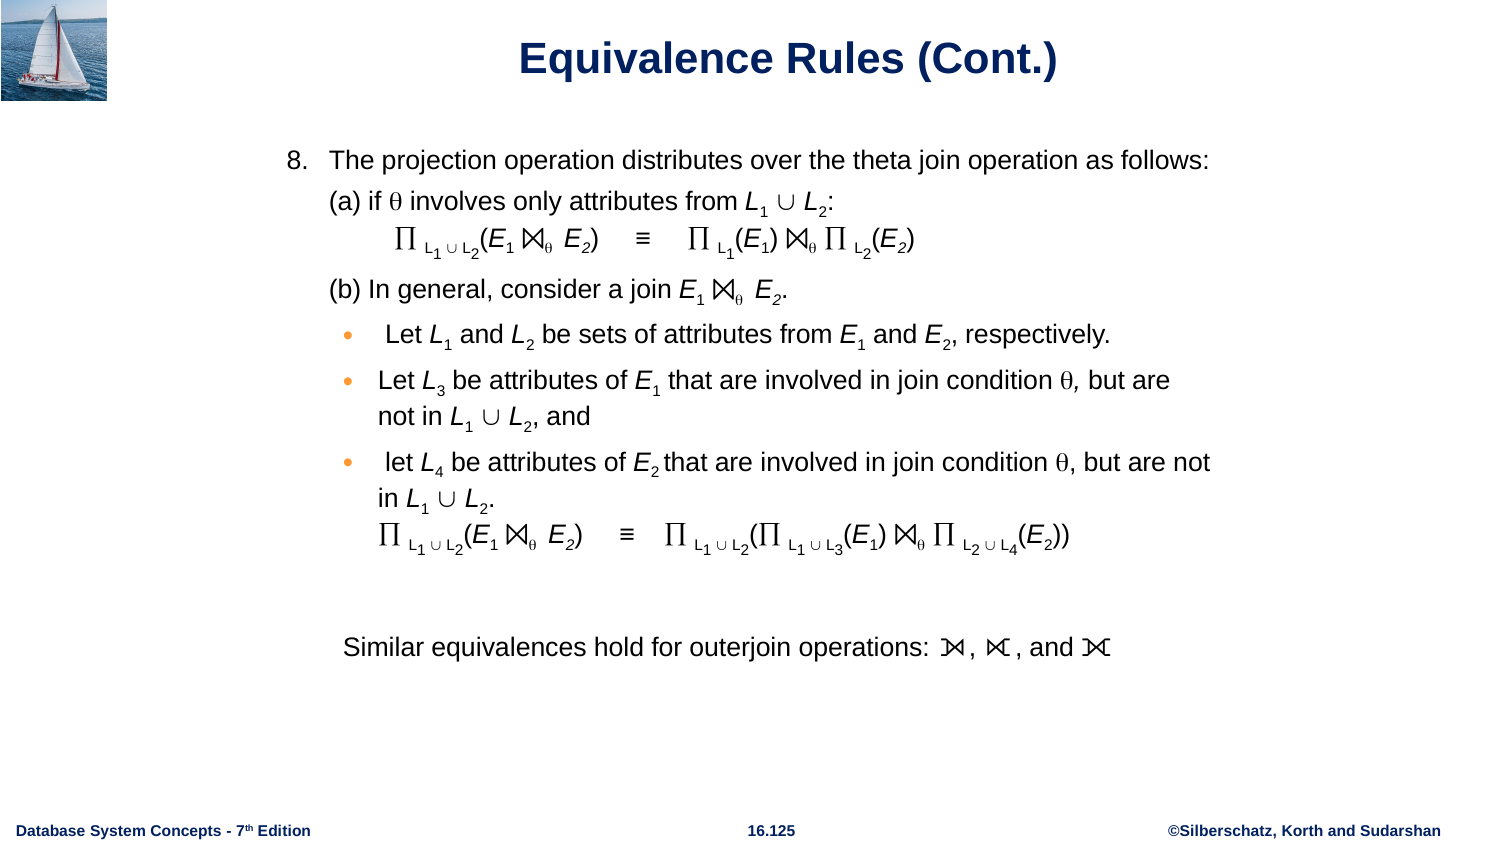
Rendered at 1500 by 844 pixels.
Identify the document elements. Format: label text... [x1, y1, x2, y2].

picture [1, 0, 107, 101]
title Equivalence Rules (Cont.) [125, 14, 1452, 90]
list 8. The projection operation distributes over the theta join operation as follows: (a) if  involves only attributes from L1  L2:  L1  L2(E1 ⨝ E2) ≡  L1(E1) ⨝  L2(E2) (b) In general, consider a join E1 ⨝ E2. Let L1 and L2 be sets of attributes from E1 and E2, respectively. Let L3 be attributes of E1 that are involved in join condition , but are not in L1  L2, and let L4 be attributes of E2 that are involved in join condition , but are not in L1  L2.  L1  L2(E1 ⨝ E2) ≡  L1  L2( L1  L3(E1) ⨝  L2  L4(E2)) Similar equivalences hold for outerjoin operations: ⟕, ⟖, and ⟗ [271, 135, 1226, 797]
